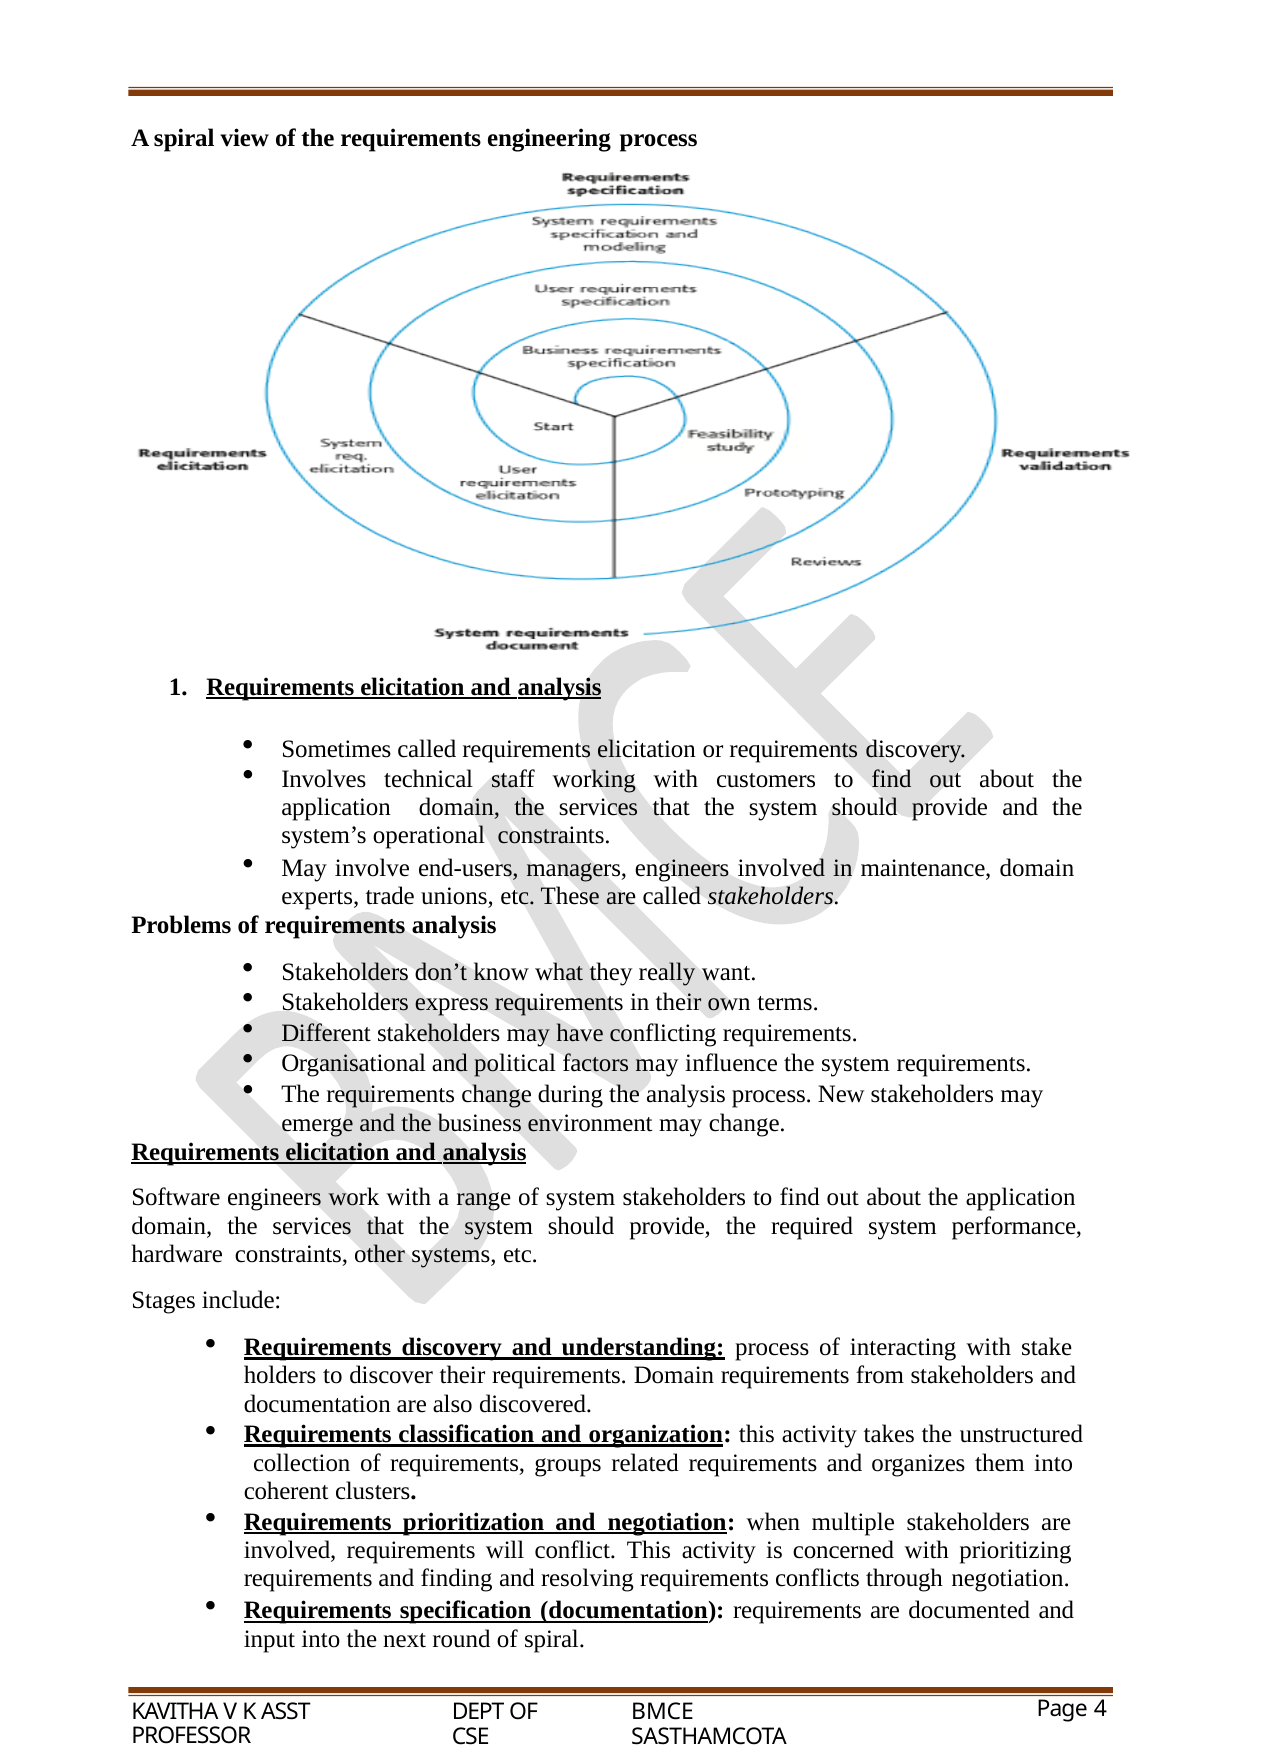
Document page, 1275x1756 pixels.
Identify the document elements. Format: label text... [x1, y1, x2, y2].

slide_number DEPT OF CSE [449, 1700, 572, 1756]
text_box [128, 1687, 1113, 1697]
text_box A spiral view of the requirements engineering process [129, 119, 706, 152]
text_box [128, 86, 1113, 96]
text_box [131, 171, 1140, 653]
text_box KAVITHA V K ASST PROFESSOR [129, 1700, 429, 1749]
slide_number Page 4 [1034, 1700, 1117, 1756]
text_box Requirements elicitation and analysis Sometimes called requirements elicitation or requirements discovery. Involves technical staff working with customers to find out about the application domain, the services that the system should provide and the system’s operational constraints. May involve end-users, managers, engineers involved in maintenance, domain experts, trade unions, etc. These are called stakeholders. Problems of requirements analysis Stakeholders don’t know what they really want. Stakeholders express requirements in their own terms. Different stakeholders may have conflicting requirements. Organisational and political factors may influence the system requirements. The requirements change during the analysis process. New stakeholders may emerge and the business environment may change. Requirements elicitation and analysis Software engineers work with a range of system stakeholders to find out about the application domain, the services that the system should provide, the required system performance, hardware constraints, other systems, etc. Stages include: Requirements discovery and understanding: process of interacting with stake holders to discover their requirements. Domain requirements from stakeholders and documentation are also discovered. Requirements classification and organization: this activity takes the unstructured collection of requirements, groups related requirements and organizes them into coherent clusters. Requirements prioritization and negotiation: when multiple stakeholders are involved, requirements will conflict. This activity is concerned with prioritizing requirements and finding and resolving requirements conflicts through negotiation. Requirements specification (documentation): requirements are documented and input into the next round of spiral. [129, 668, 1084, 1653]
footer BMCE SASTHAMCOTA [629, 1700, 837, 1756]
